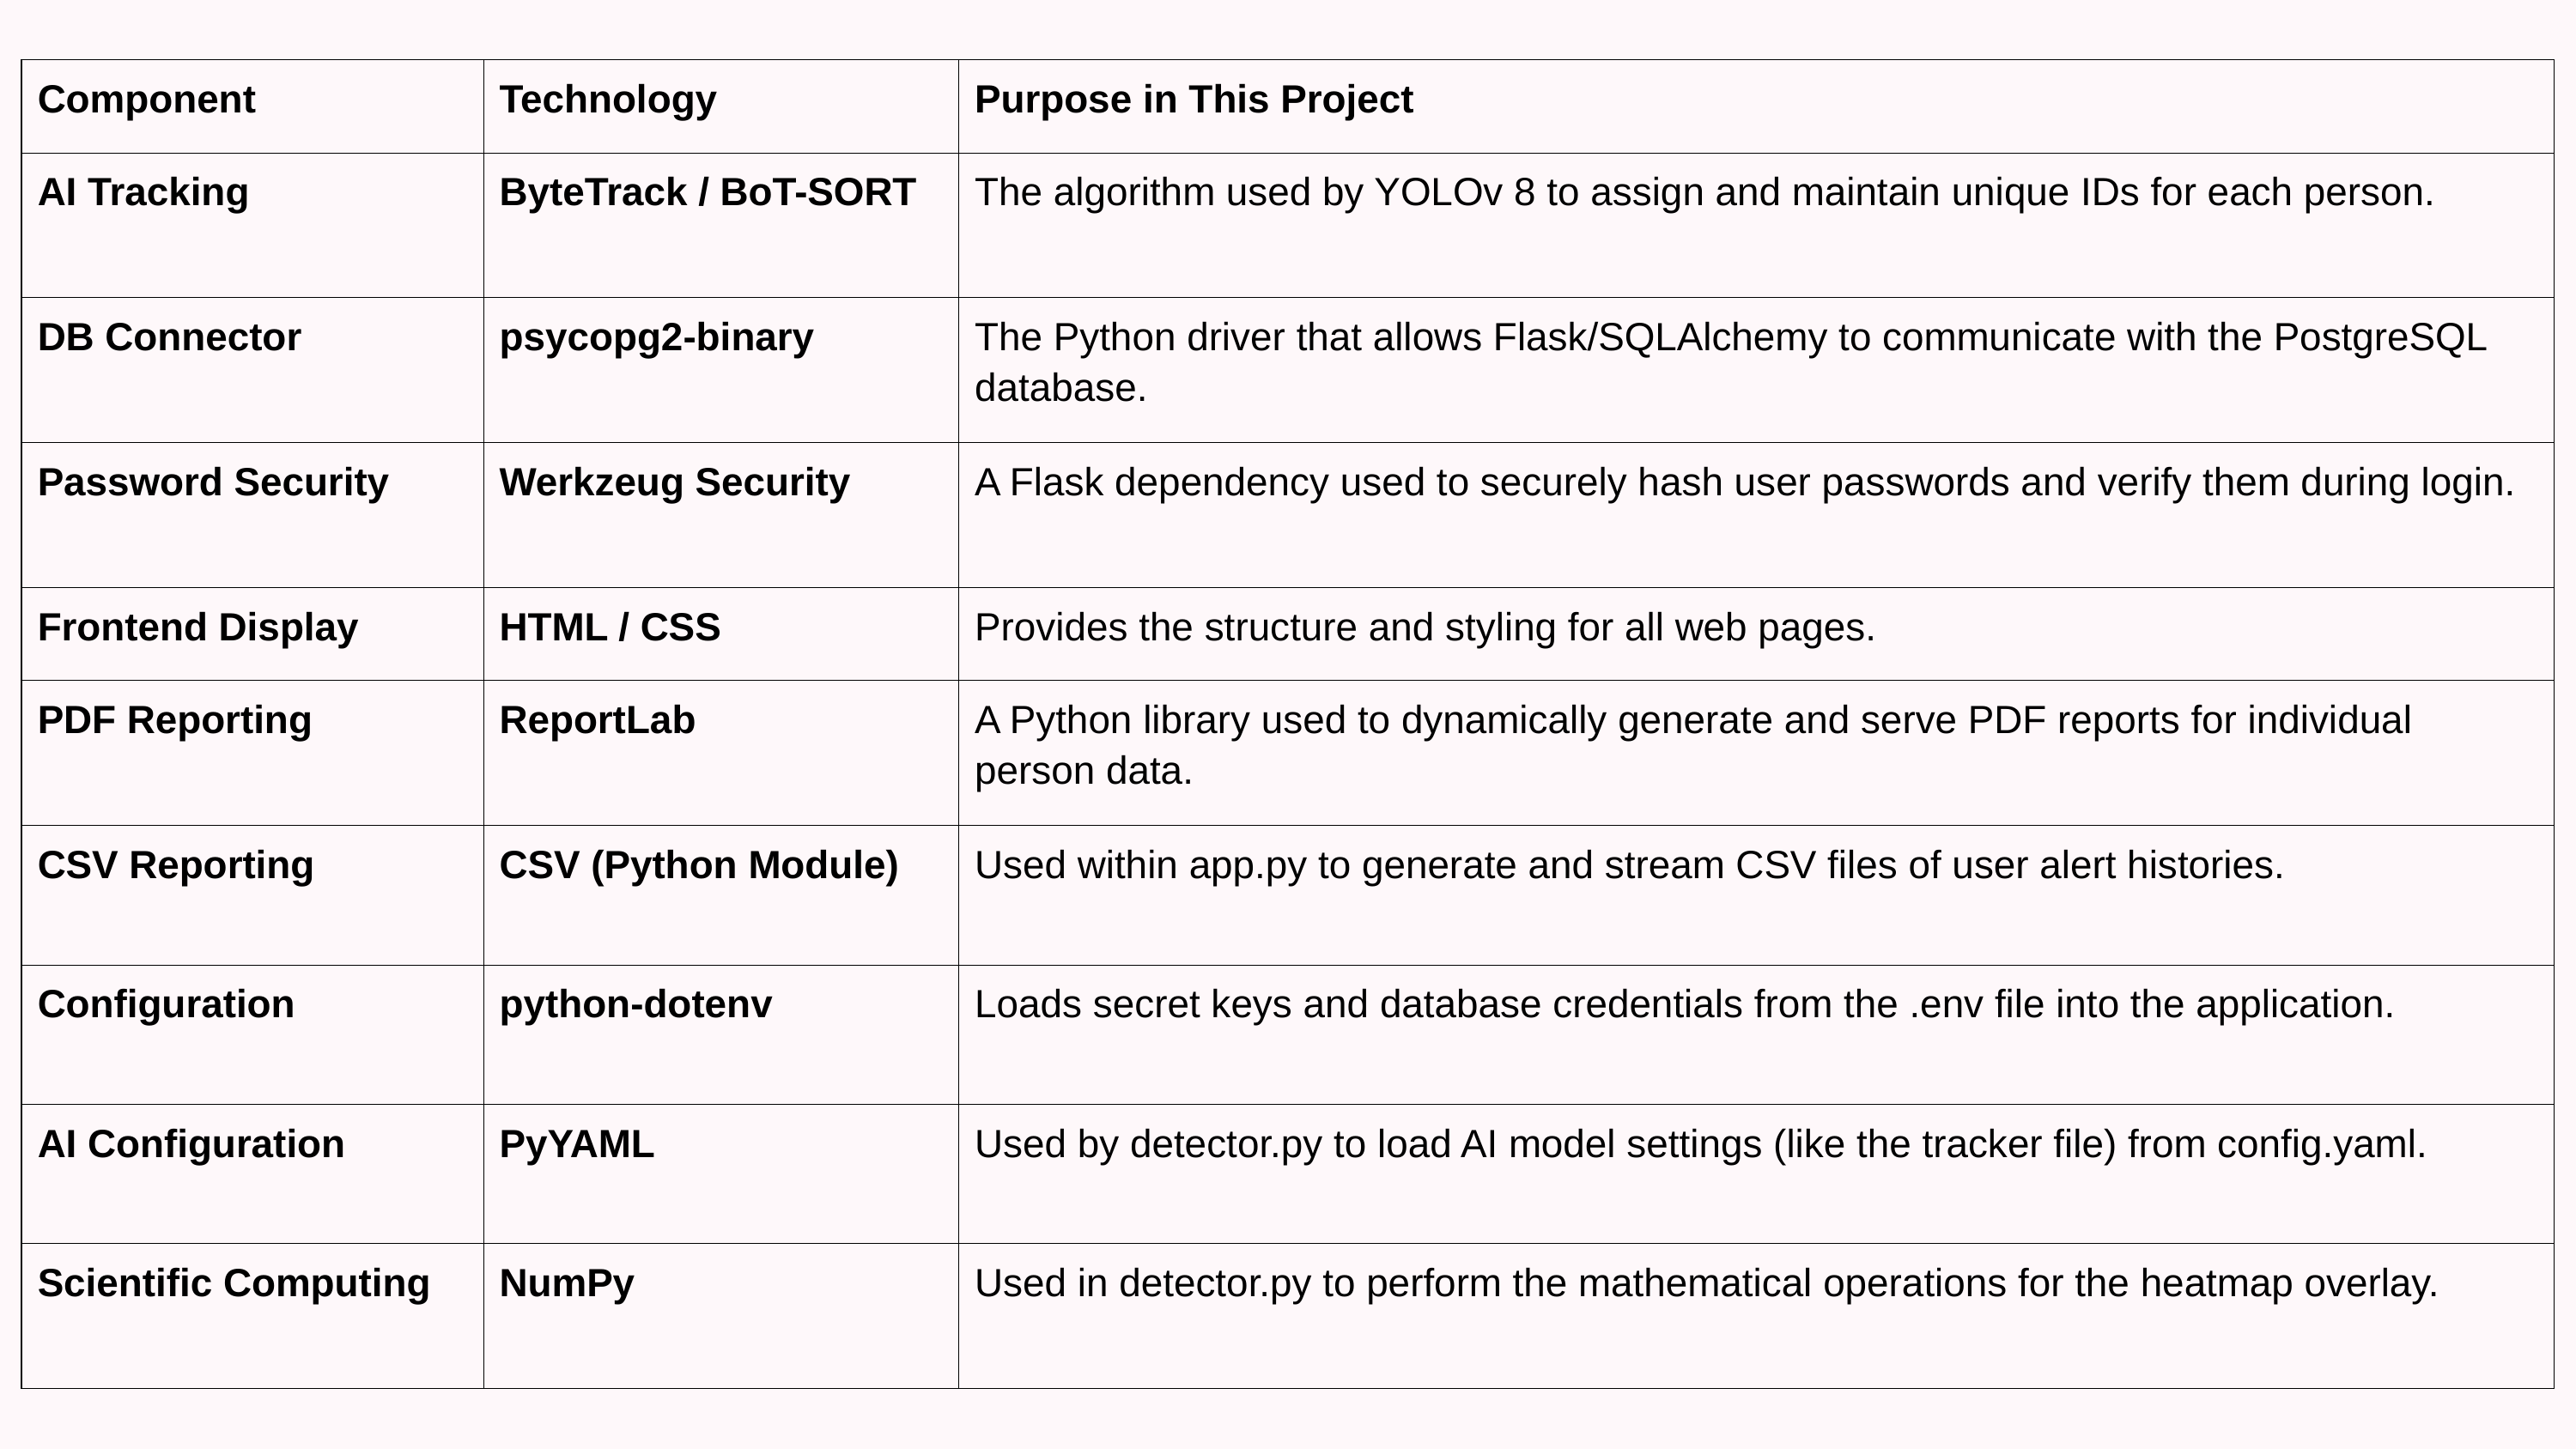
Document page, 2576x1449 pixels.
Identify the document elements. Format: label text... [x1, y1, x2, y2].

table_cell Password Security [22, 443, 483, 587]
table_cell AI Tracking [22, 154, 483, 297]
table_cell psycopg2-binary [484, 298, 958, 442]
table_cell Werkzeug Security [484, 443, 958, 587]
table_cell A Flask dependency used to securely hash user passwords and verify them during login. [959, 443, 2554, 587]
table_cell python-dotenv [484, 966, 958, 1104]
table_cell Used within app.py to generate and stream CSV files of user alert histories. [959, 826, 2554, 965]
table_header Purpose in This Project [959, 60, 2554, 153]
table_header Component [22, 60, 483, 153]
table_cell ByteTrack / BoT-SORT [484, 154, 958, 297]
table_cell Frontend Display [22, 588, 483, 680]
table_cell The Python driver that allows Flask/SQLAlchemy to communicate with the PostgreSQL database. [959, 298, 2554, 442]
table_cell AI Configuration [22, 1105, 483, 1243]
table_cell DB Connector [22, 298, 483, 442]
table_cell Used in detector.py to perform the mathematical operations for the heatmap overlay. [959, 1244, 2554, 1388]
table_cell The algorithm used by YOLOv 8 to assign and maintain unique IDs for each person. [959, 154, 2554, 297]
table_cell Configuration [22, 966, 483, 1104]
table_cell ReportLab [484, 681, 958, 825]
table_cell PDF Reporting [22, 681, 483, 825]
table_cell Provides the structure and styling for all web pages. [959, 588, 2554, 680]
table_cell CSV (Python Module) [484, 826, 958, 965]
table_cell Used by detector.py to load AI model settings (like the tracker file) from config.yaml. [959, 1105, 2554, 1243]
table_cell NumPy [484, 1244, 958, 1388]
table_cell A Python library used to dynamically generate and serve PDF reports for individual person data. [959, 681, 2554, 825]
table_cell CSV Reporting [22, 826, 483, 965]
table_cell HTML / CSS [484, 588, 958, 680]
table_header Technology [484, 60, 958, 153]
table_cell Scientific Computing [22, 1244, 483, 1388]
table_cell Loads secret keys and database credentials from the .env file into the application. [959, 966, 2554, 1104]
table_cell PyYAML [484, 1105, 958, 1243]
